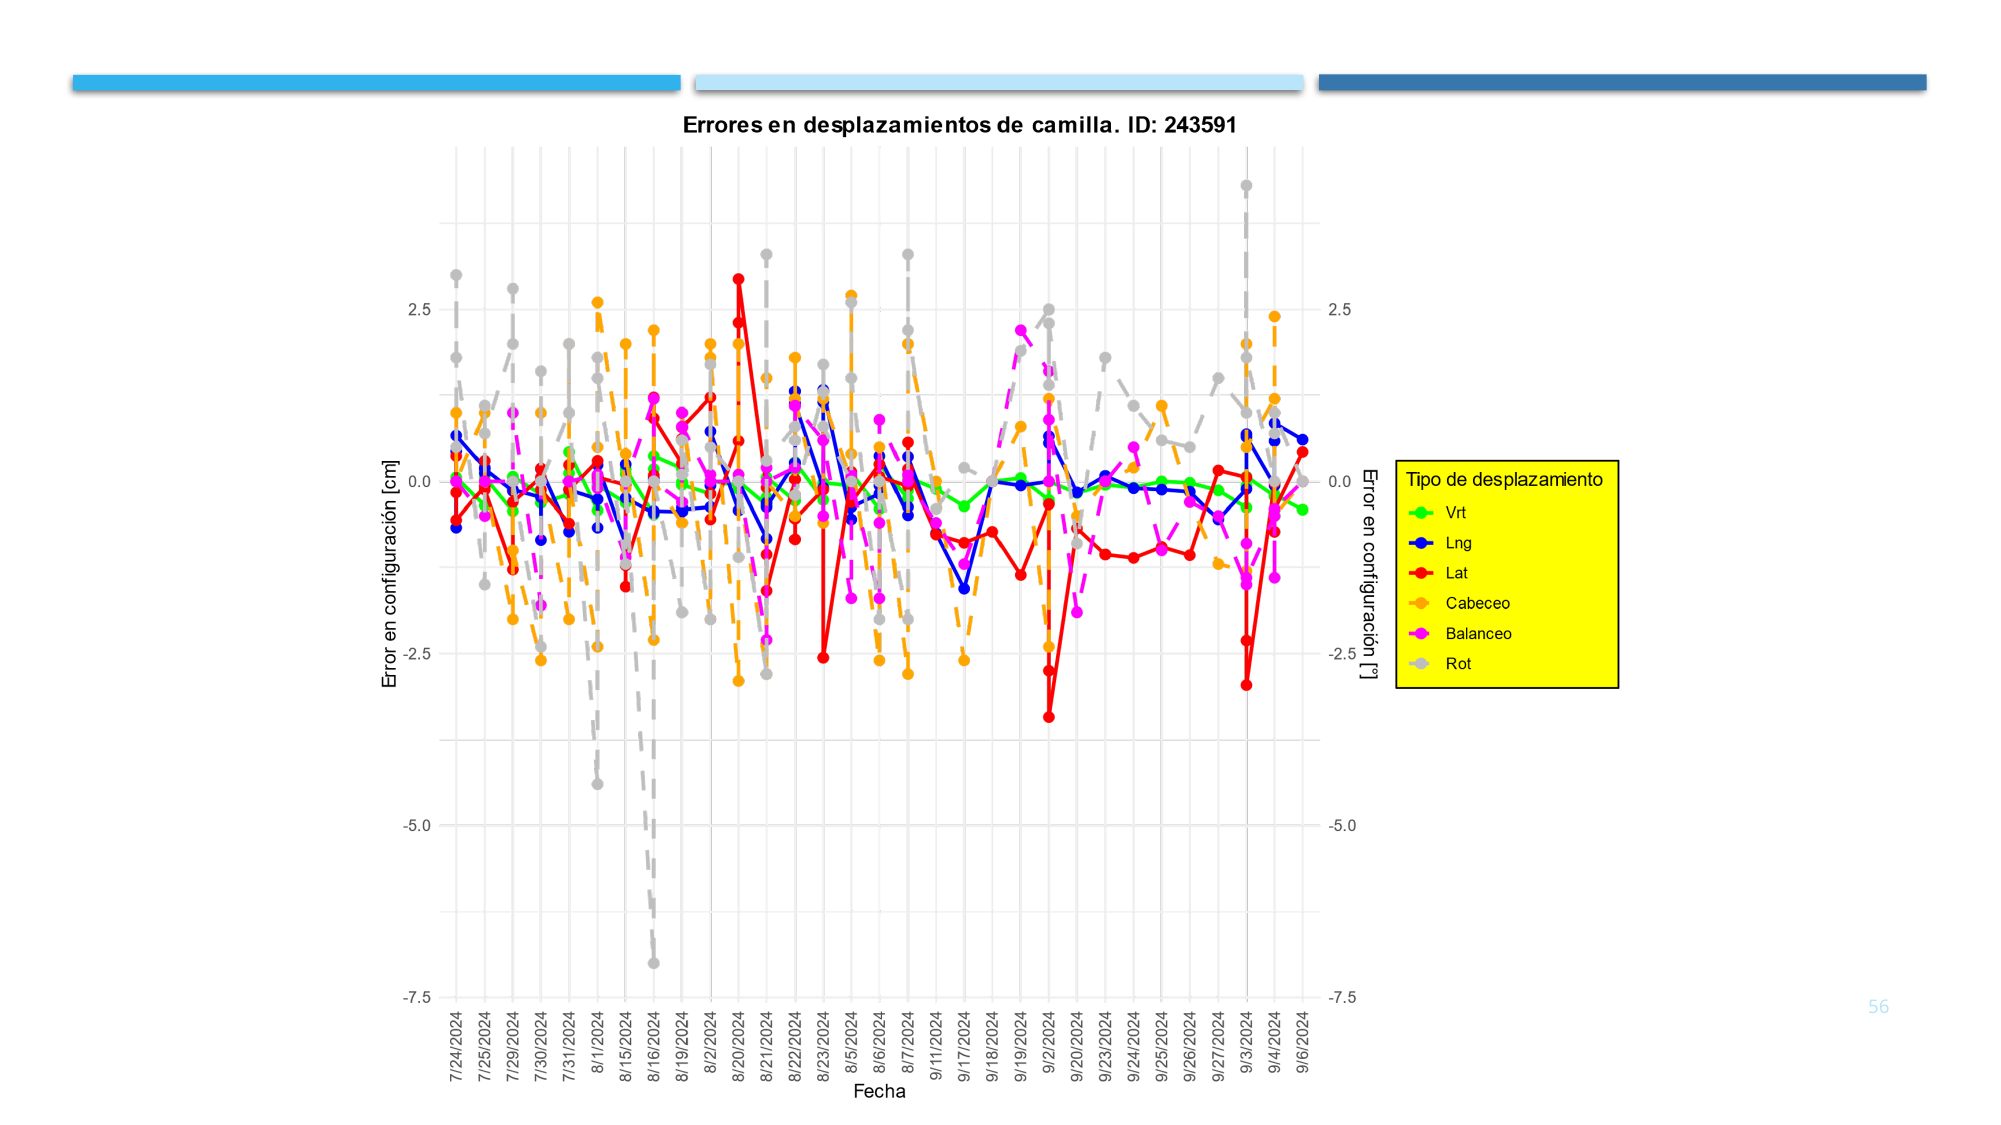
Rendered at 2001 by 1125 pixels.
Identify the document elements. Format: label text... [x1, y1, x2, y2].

picture [371, 105, 1628, 1111]
slide_number 56 [1732, 977, 1905, 1037]
